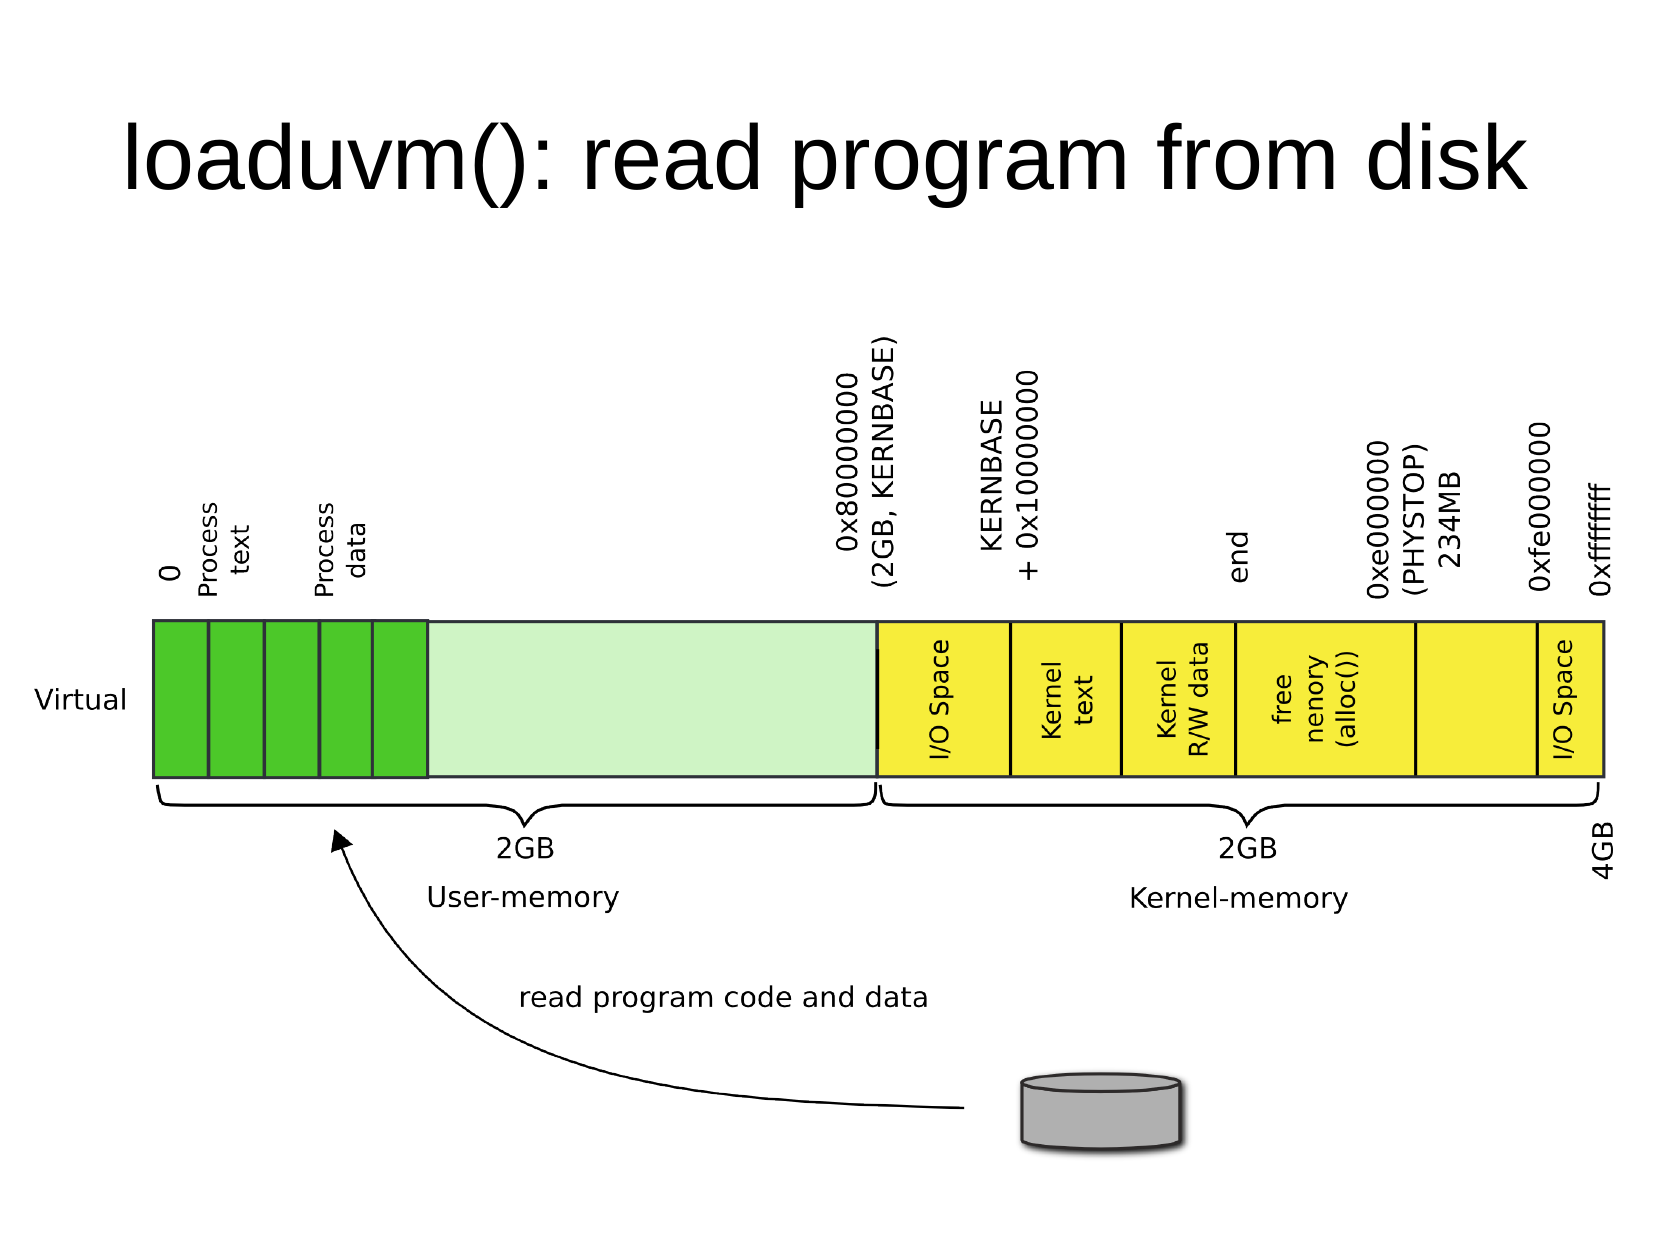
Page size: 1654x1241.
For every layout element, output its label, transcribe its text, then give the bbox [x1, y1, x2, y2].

title loaduvm(): read program from disk [82, 49, 1571, 257]
picture [33, 336, 1613, 1163]
